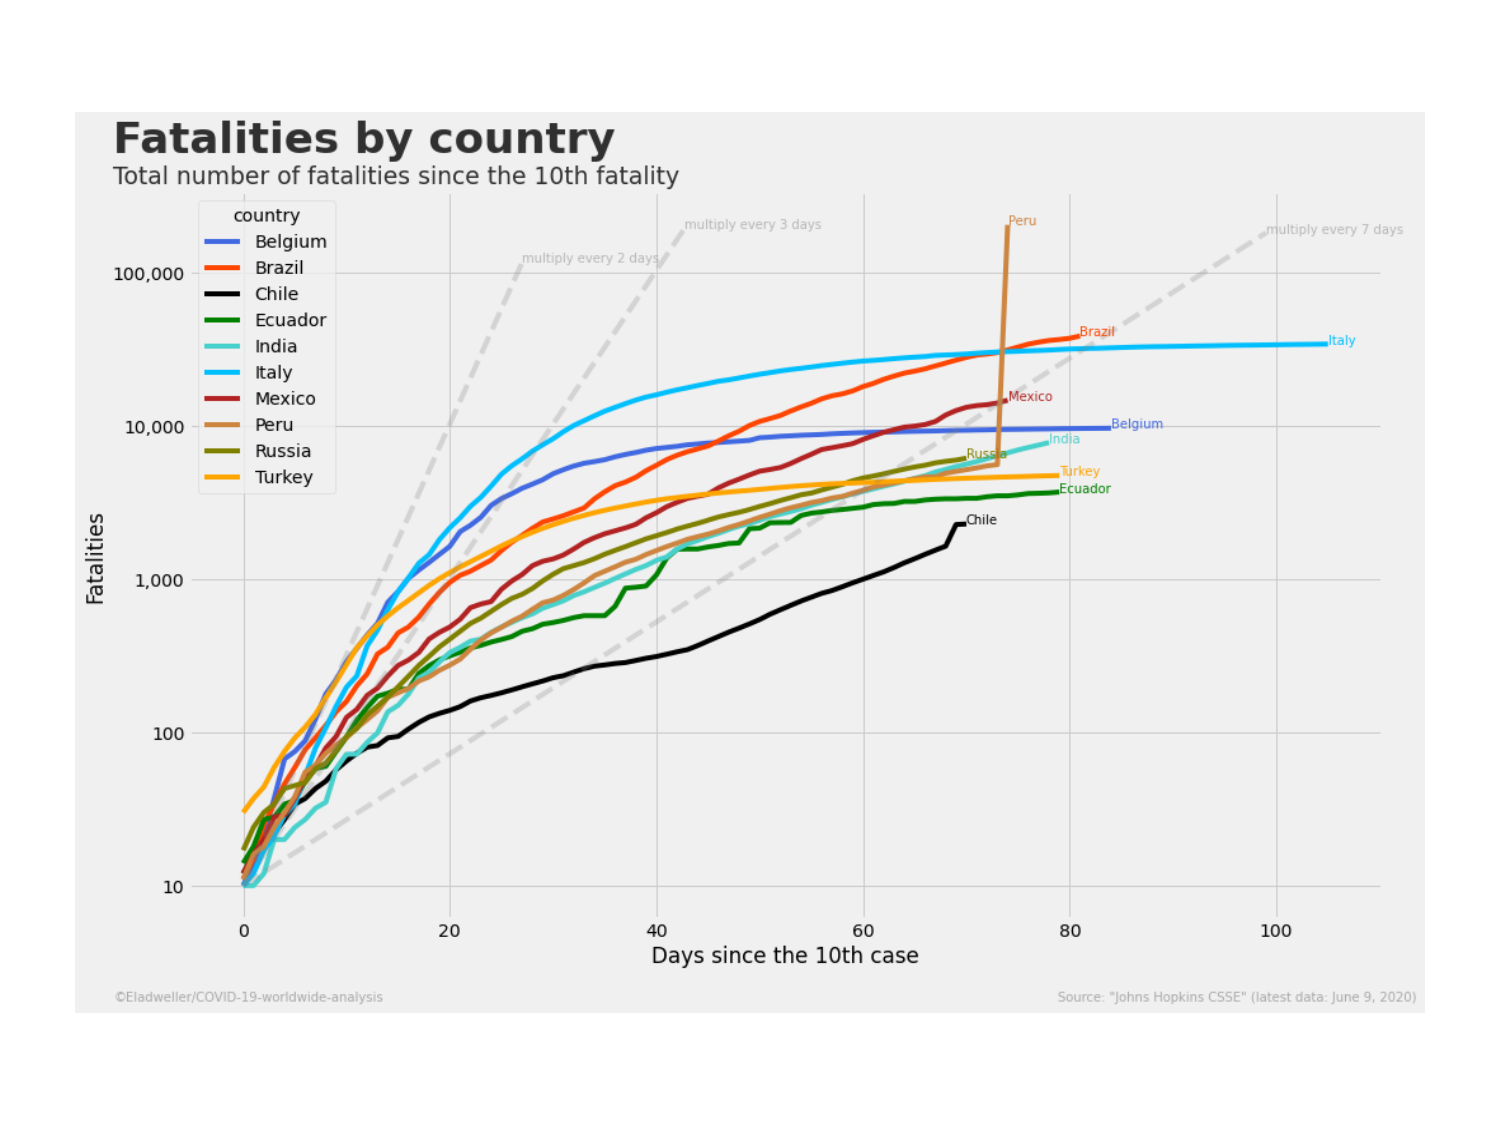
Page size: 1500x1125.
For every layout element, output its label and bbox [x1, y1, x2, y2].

picture [74, 112, 1426, 1013]
